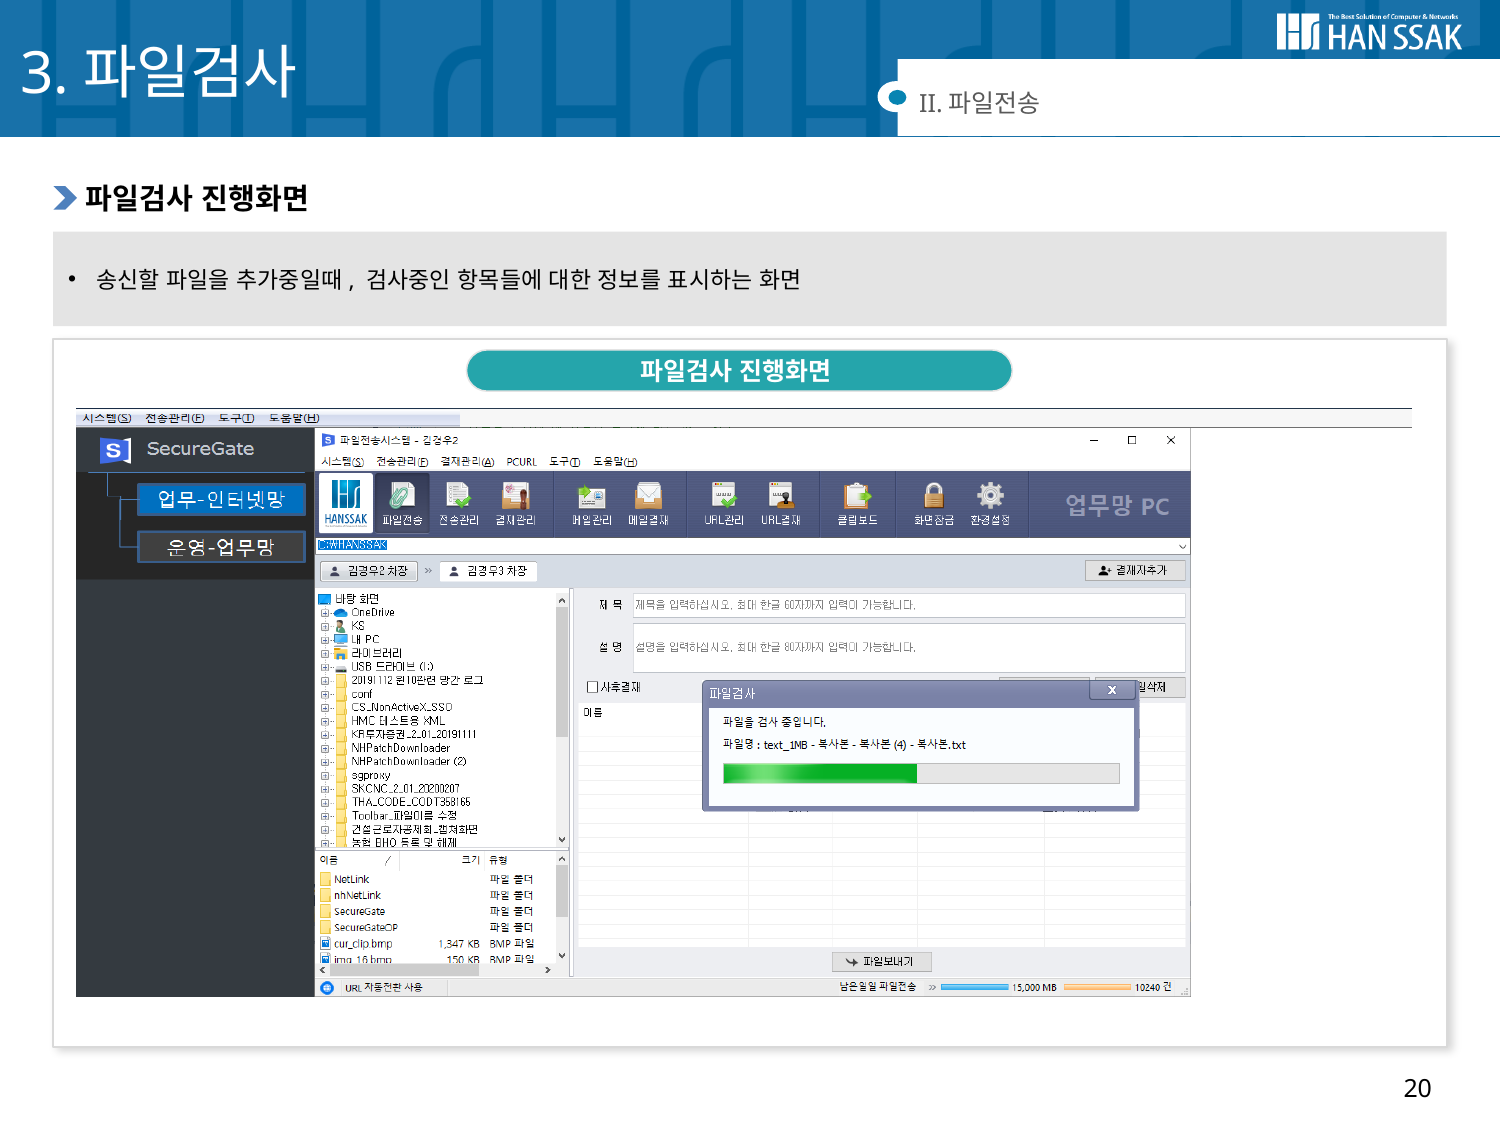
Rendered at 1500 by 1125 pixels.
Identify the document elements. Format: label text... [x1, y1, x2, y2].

text_box 파일검사 진행화면 [70, 172, 888, 223]
text_box 3.파일검사 [5, 27, 939, 113]
text_box 파일검사 진행화면 [466, 349, 1013, 392]
picture [1271, 10, 1483, 51]
text_box II.파일전송 [829, 64, 1382, 125]
picture [76, 408, 1412, 998]
text_box 송신할 파일을 추가중일때, 검사중인 항목들에 대한 정보를 표시하는 화면 [51, 230, 1449, 328]
